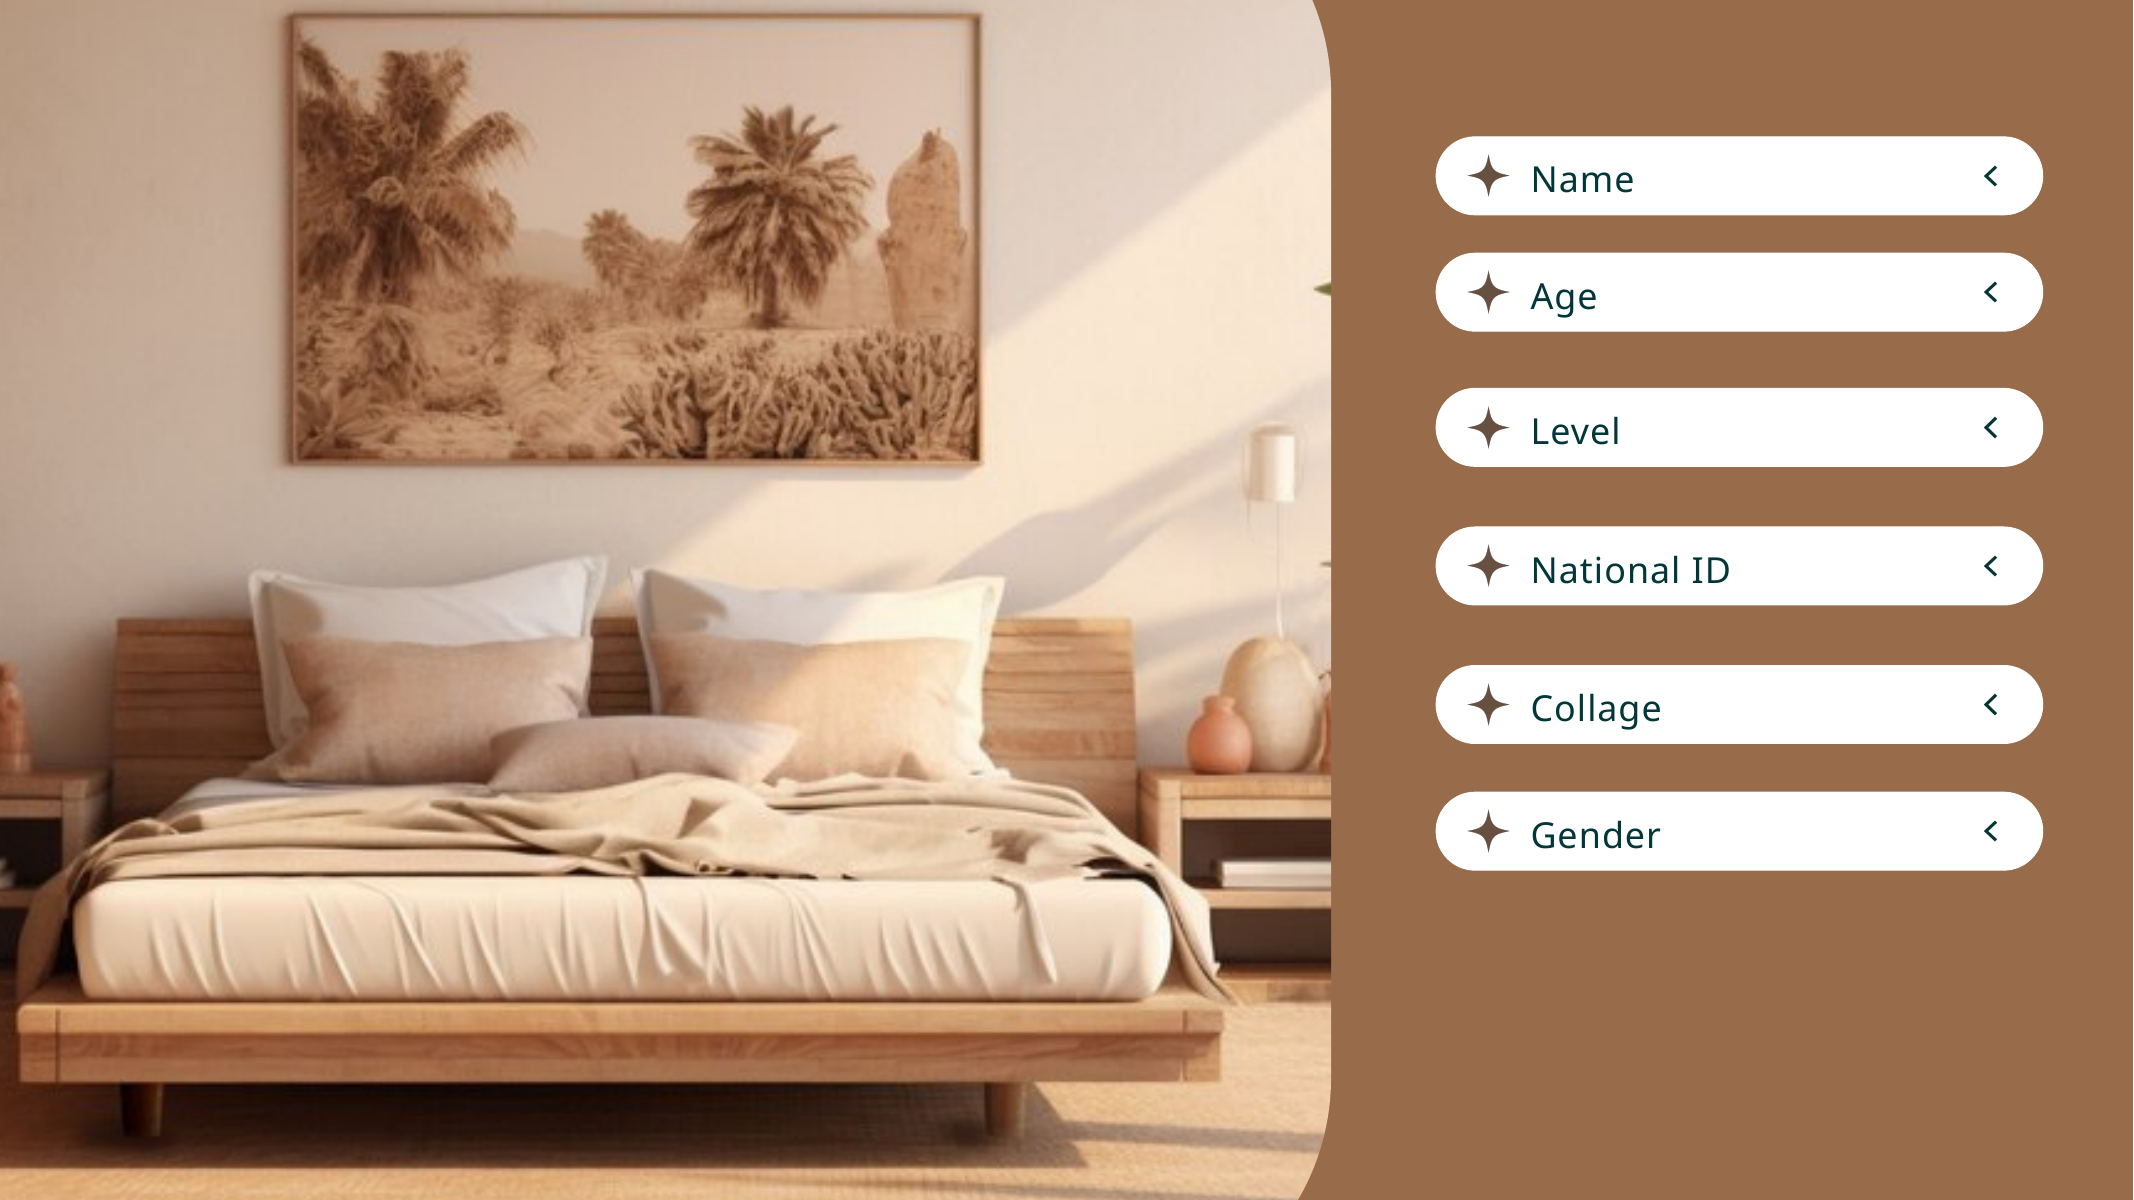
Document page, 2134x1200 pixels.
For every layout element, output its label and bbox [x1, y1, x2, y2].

text_box [1435, 526, 2044, 606]
text_box [1435, 252, 2044, 332]
text_box [0, 0, 1333, 1200]
text_box [1435, 664, 2044, 745]
text_box [1435, 791, 2044, 871]
text_box [1435, 387, 2044, 468]
text_box [1435, 136, 2044, 216]
